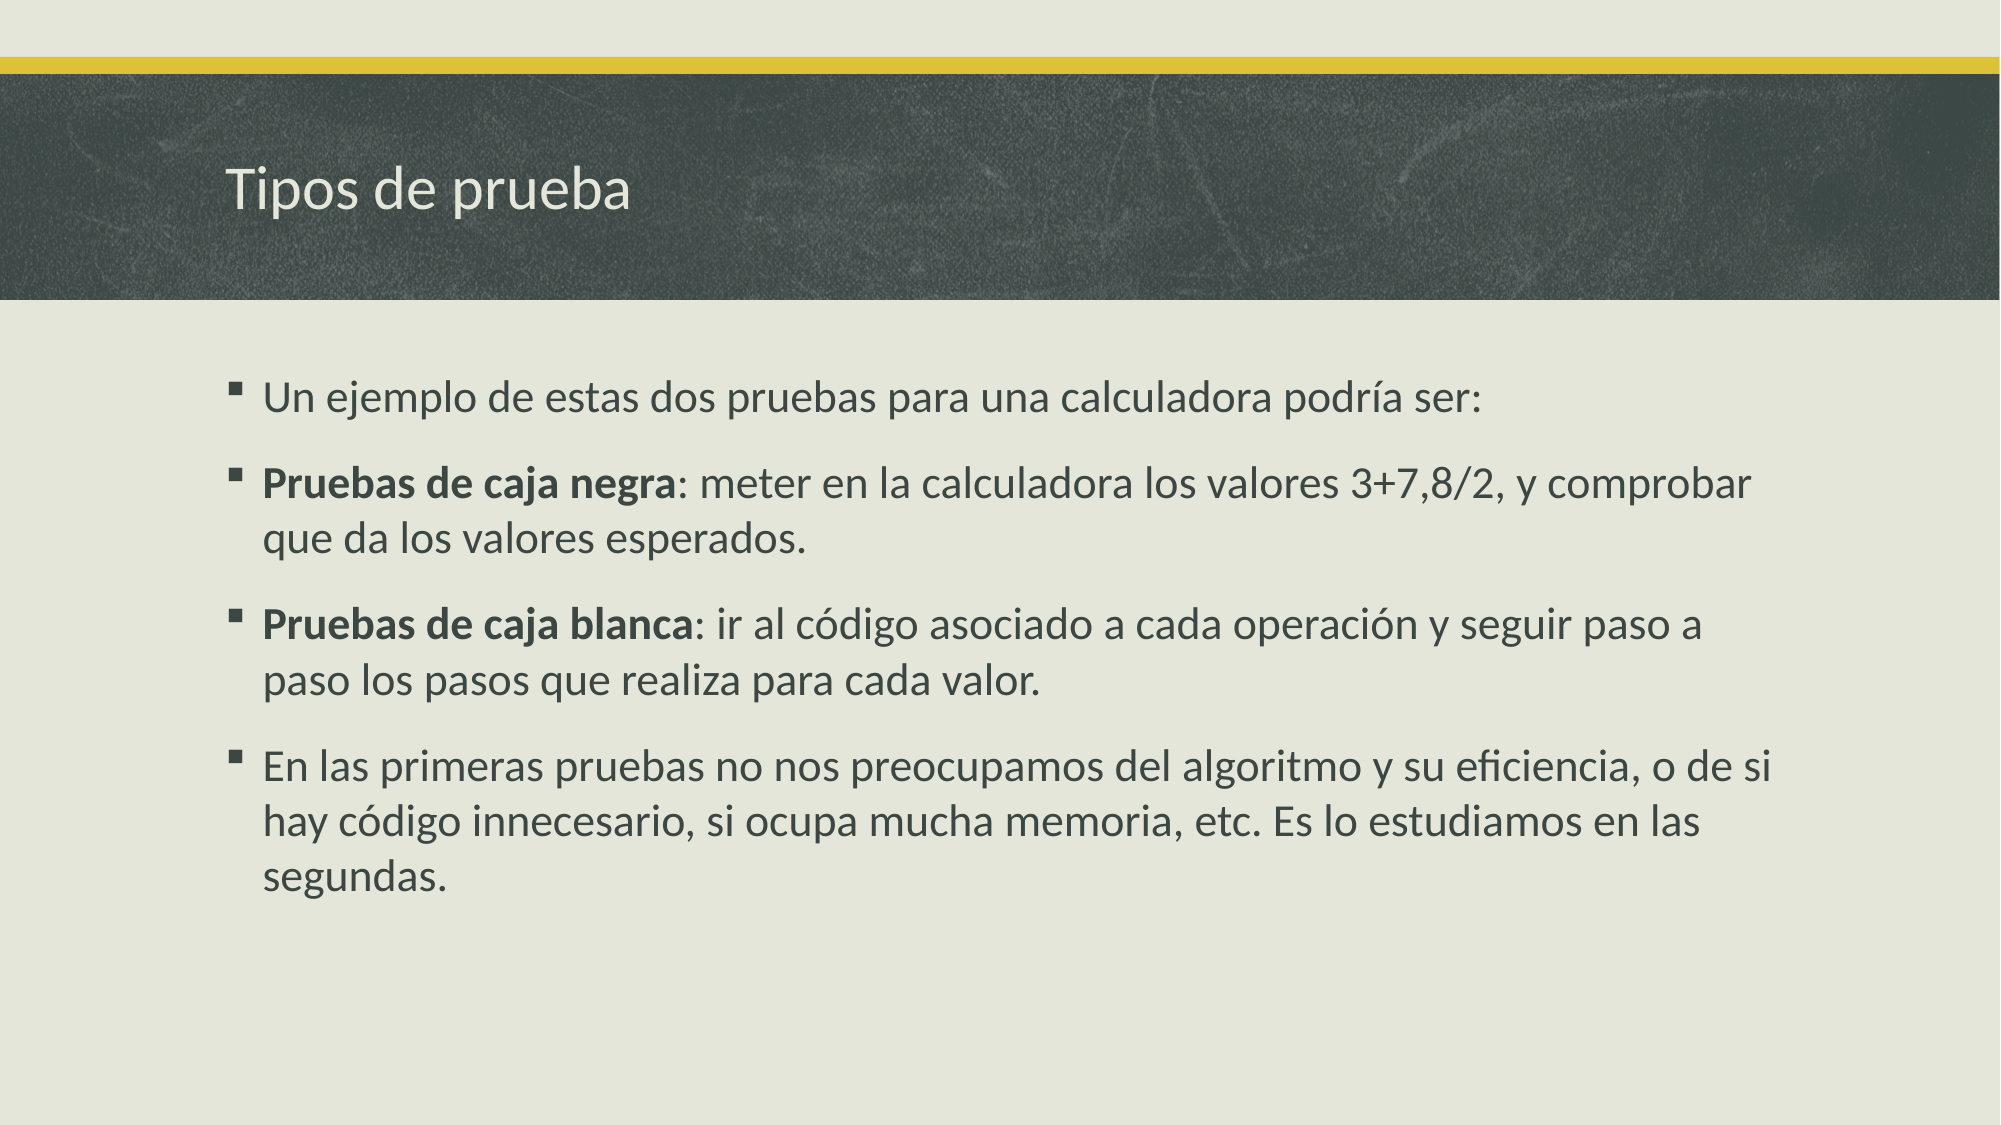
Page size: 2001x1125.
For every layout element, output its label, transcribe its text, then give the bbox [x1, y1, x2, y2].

title Tipos de prueba [210, 76, 1790, 300]
picture [0, 74, 2000, 300]
